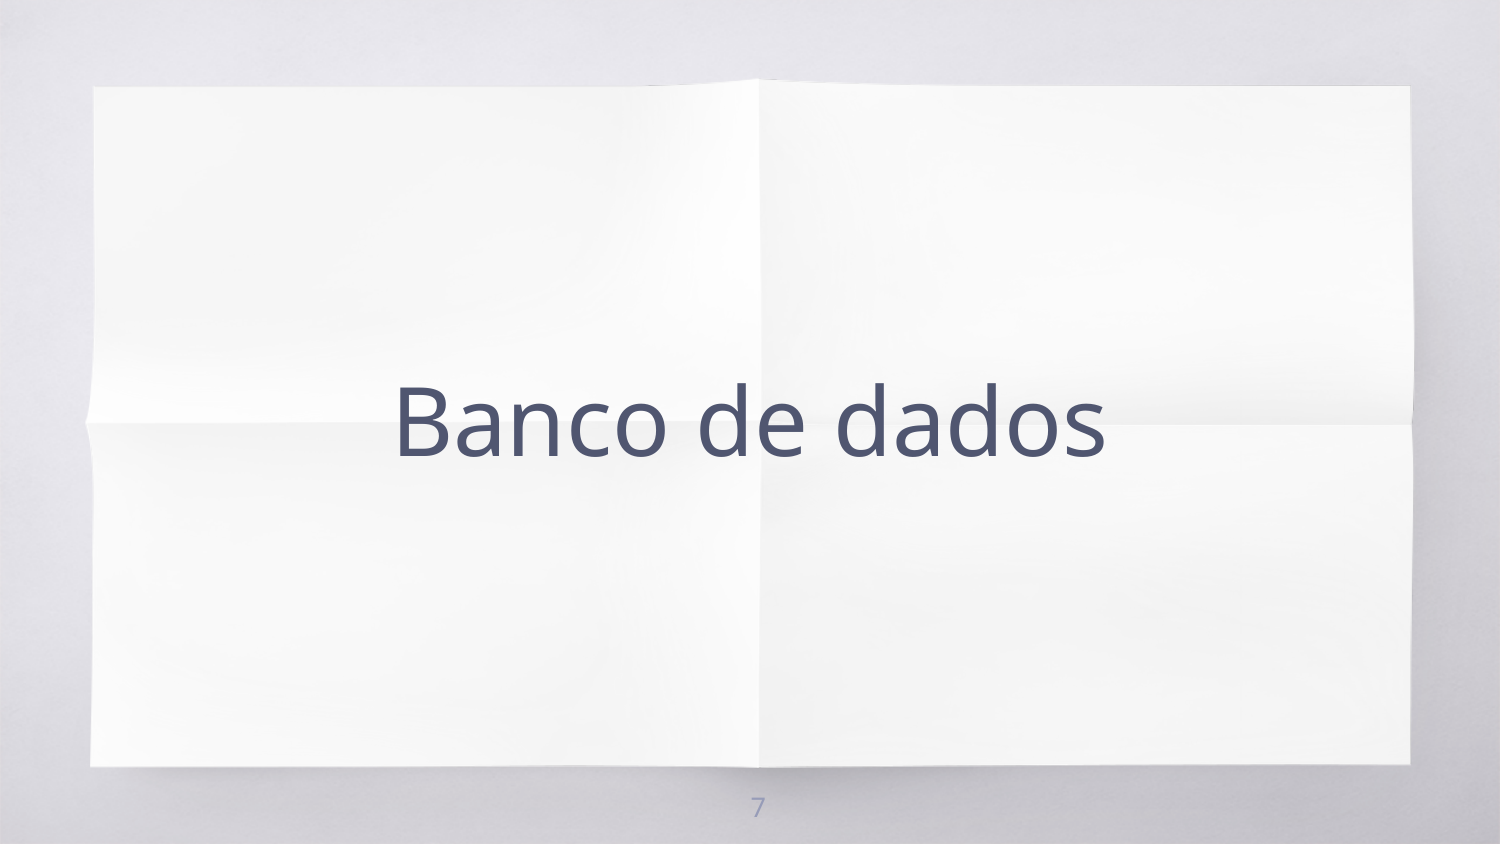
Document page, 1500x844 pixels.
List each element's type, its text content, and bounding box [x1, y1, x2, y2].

title Banco de dados [270, 300, 1230, 491]
picture [0, 0, 1500, 844]
slide_number ‹#› [713, 775, 804, 825]
